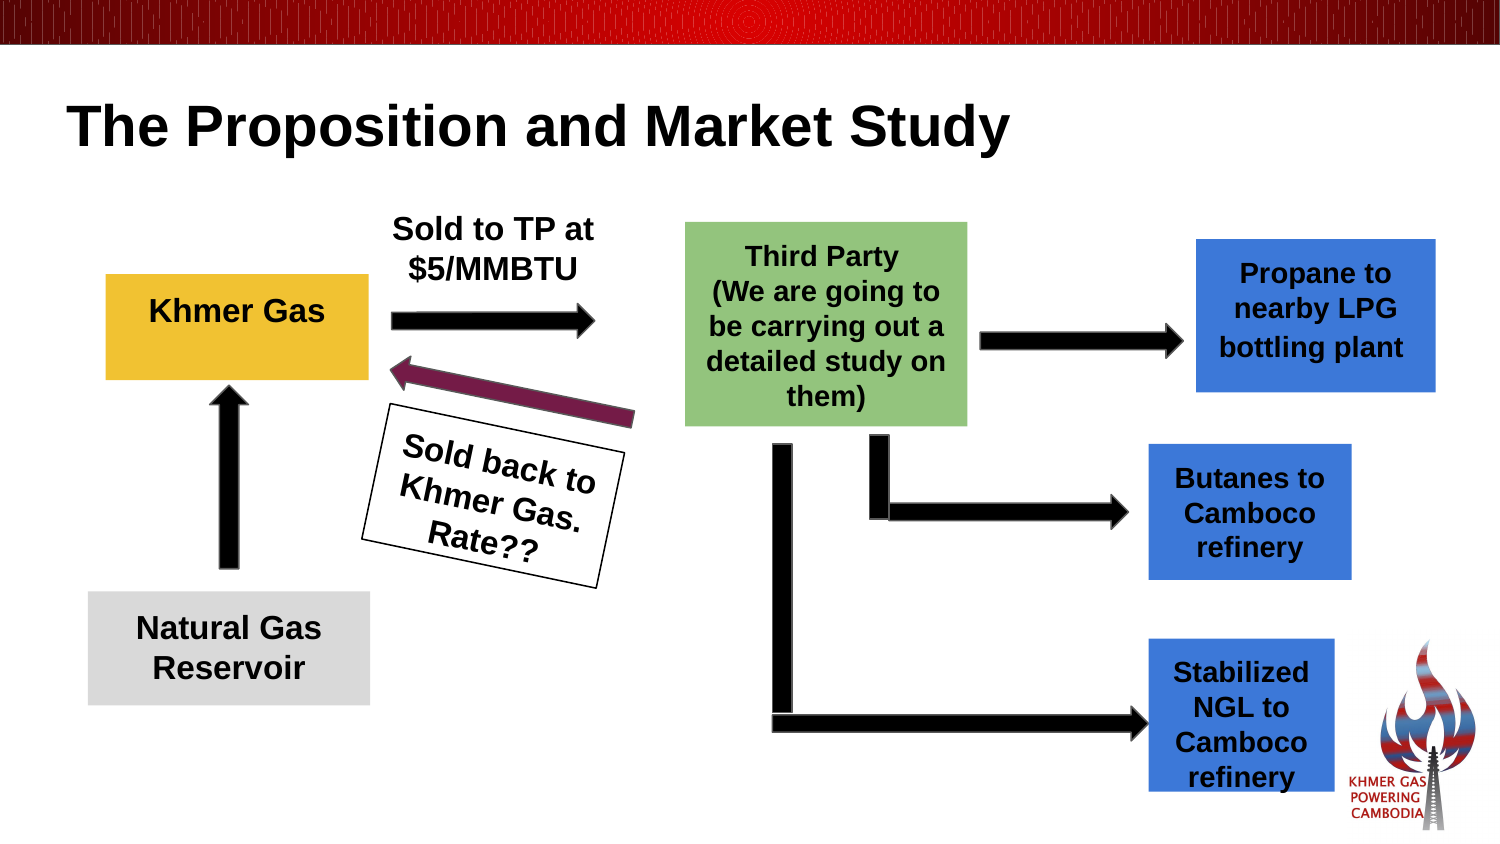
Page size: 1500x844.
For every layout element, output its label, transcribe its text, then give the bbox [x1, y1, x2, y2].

text_box Propane to nearby LPG bottling plant [1196, 239, 1436, 393]
text_box [772, 706, 1148, 741]
text_box Khmer Gas [105, 274, 369, 381]
text_box [209, 385, 249, 569]
text_box [980, 323, 1184, 359]
text_box [772, 444, 792, 713]
text_box Third Party (We are going to be carrying out a detailed study on them) [685, 221, 968, 427]
text_box [889, 494, 1129, 530]
text_box Stabilized NGL to Camboco refinery [1148, 638, 1335, 792]
text_box [391, 303, 595, 339]
text_box [390, 356, 635, 428]
text_box Sold to TP at $5/MMBTU [373, 192, 613, 295]
text_box Butanes to Camboco refinery [1148, 443, 1352, 580]
picture [1347, 629, 1500, 844]
text_box The Proposition and Market Study [51, 72, 1449, 167]
text_box Sold back to Khmer Gas. Rate?? [361, 403, 625, 589]
text_box [869, 435, 889, 519]
text_box Natural Gas Reservoir [87, 591, 371, 706]
